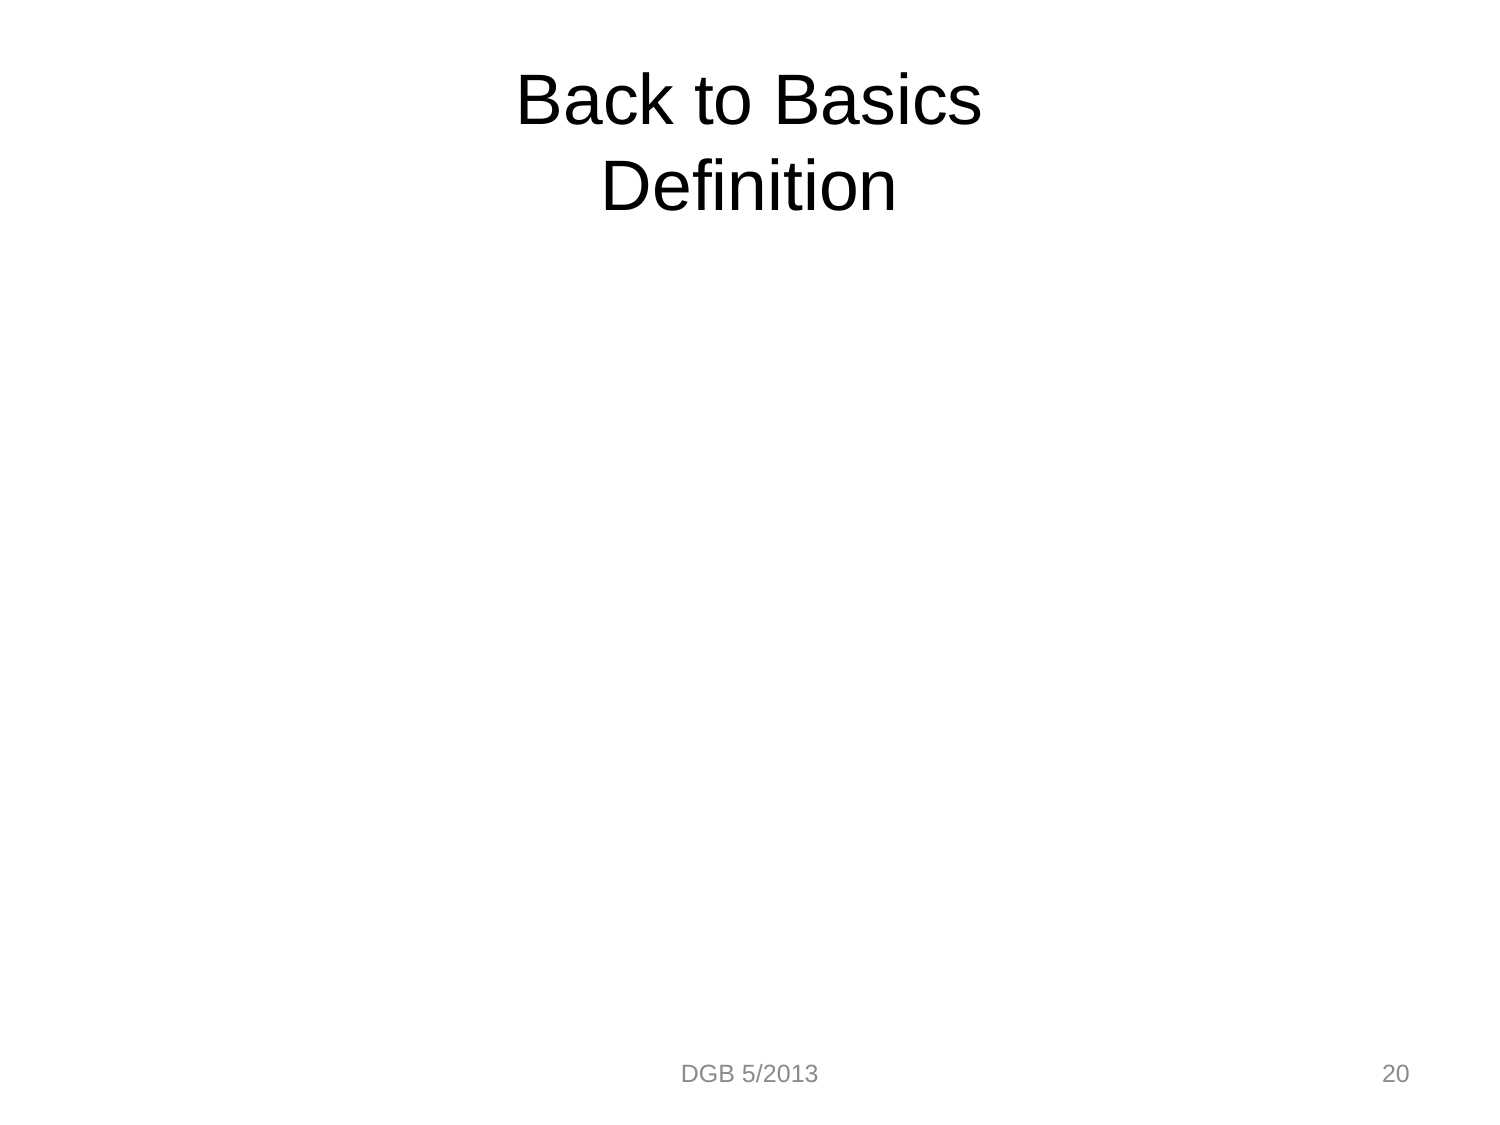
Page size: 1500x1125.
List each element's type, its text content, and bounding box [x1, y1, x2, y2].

footer DGB 5/2013 [512, 1042, 988, 1103]
slide_number 20 [1074, 1042, 1425, 1103]
title Back to Basics Definition [75, 45, 1425, 233]
